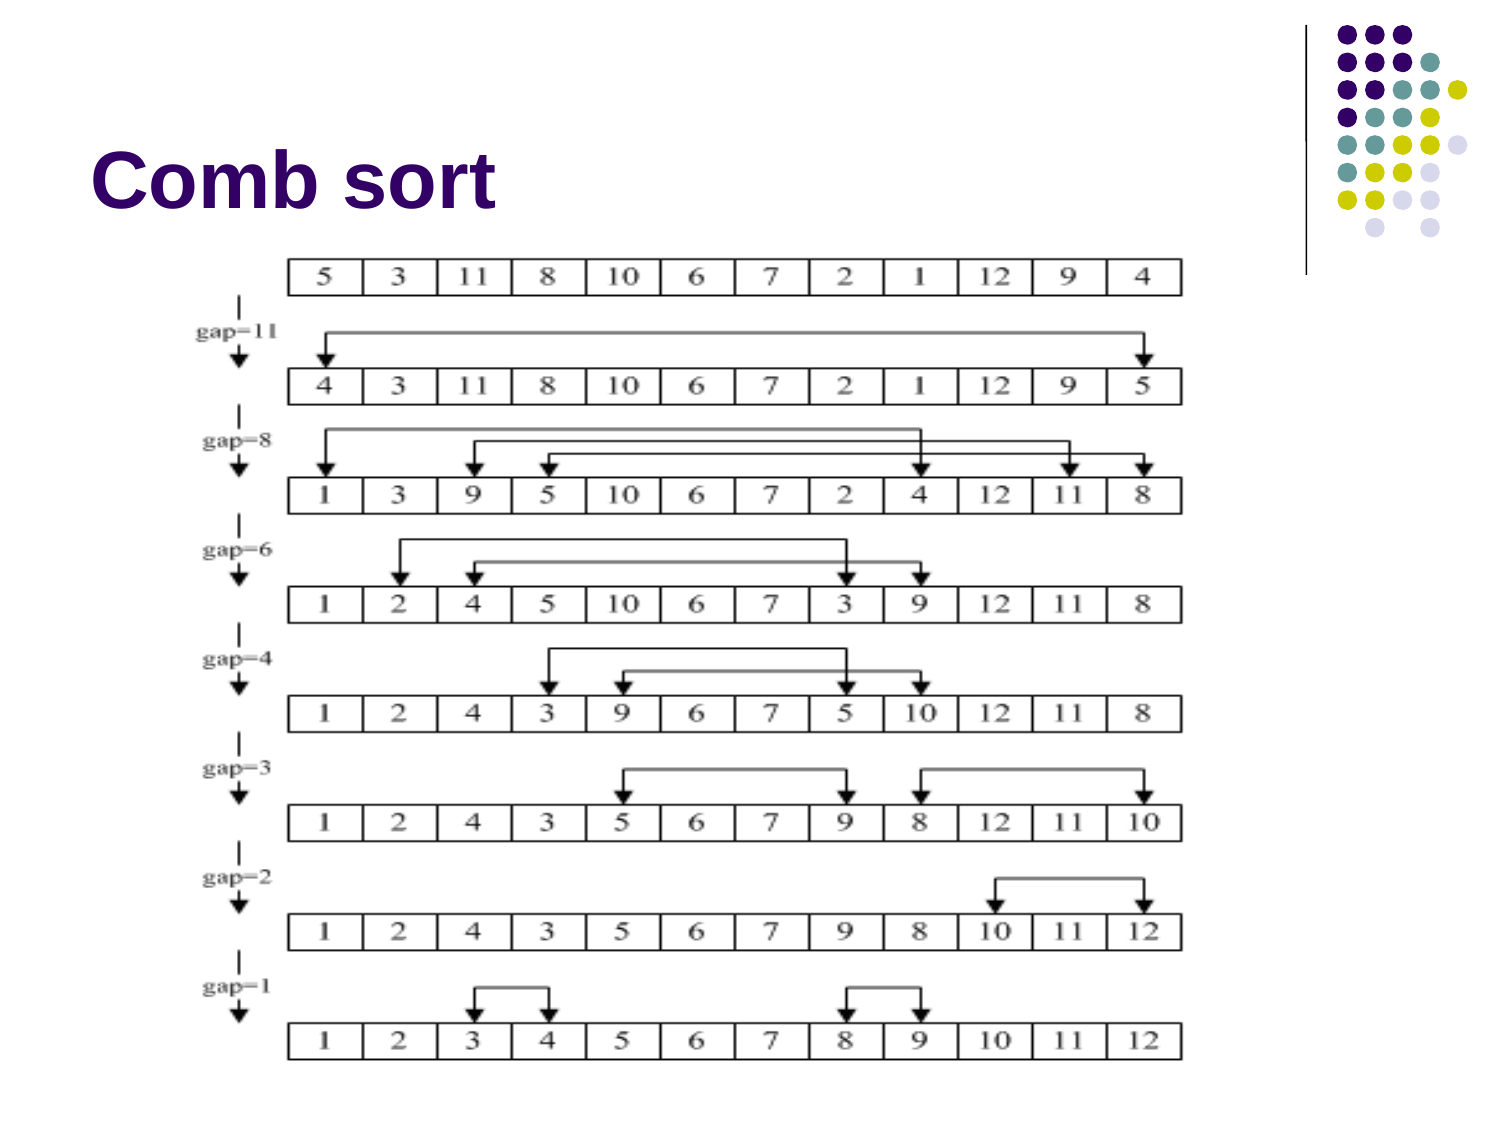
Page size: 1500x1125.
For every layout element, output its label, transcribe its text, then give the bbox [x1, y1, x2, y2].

title Comb sort [75, 20, 1313, 233]
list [174, 235, 1213, 1079]
